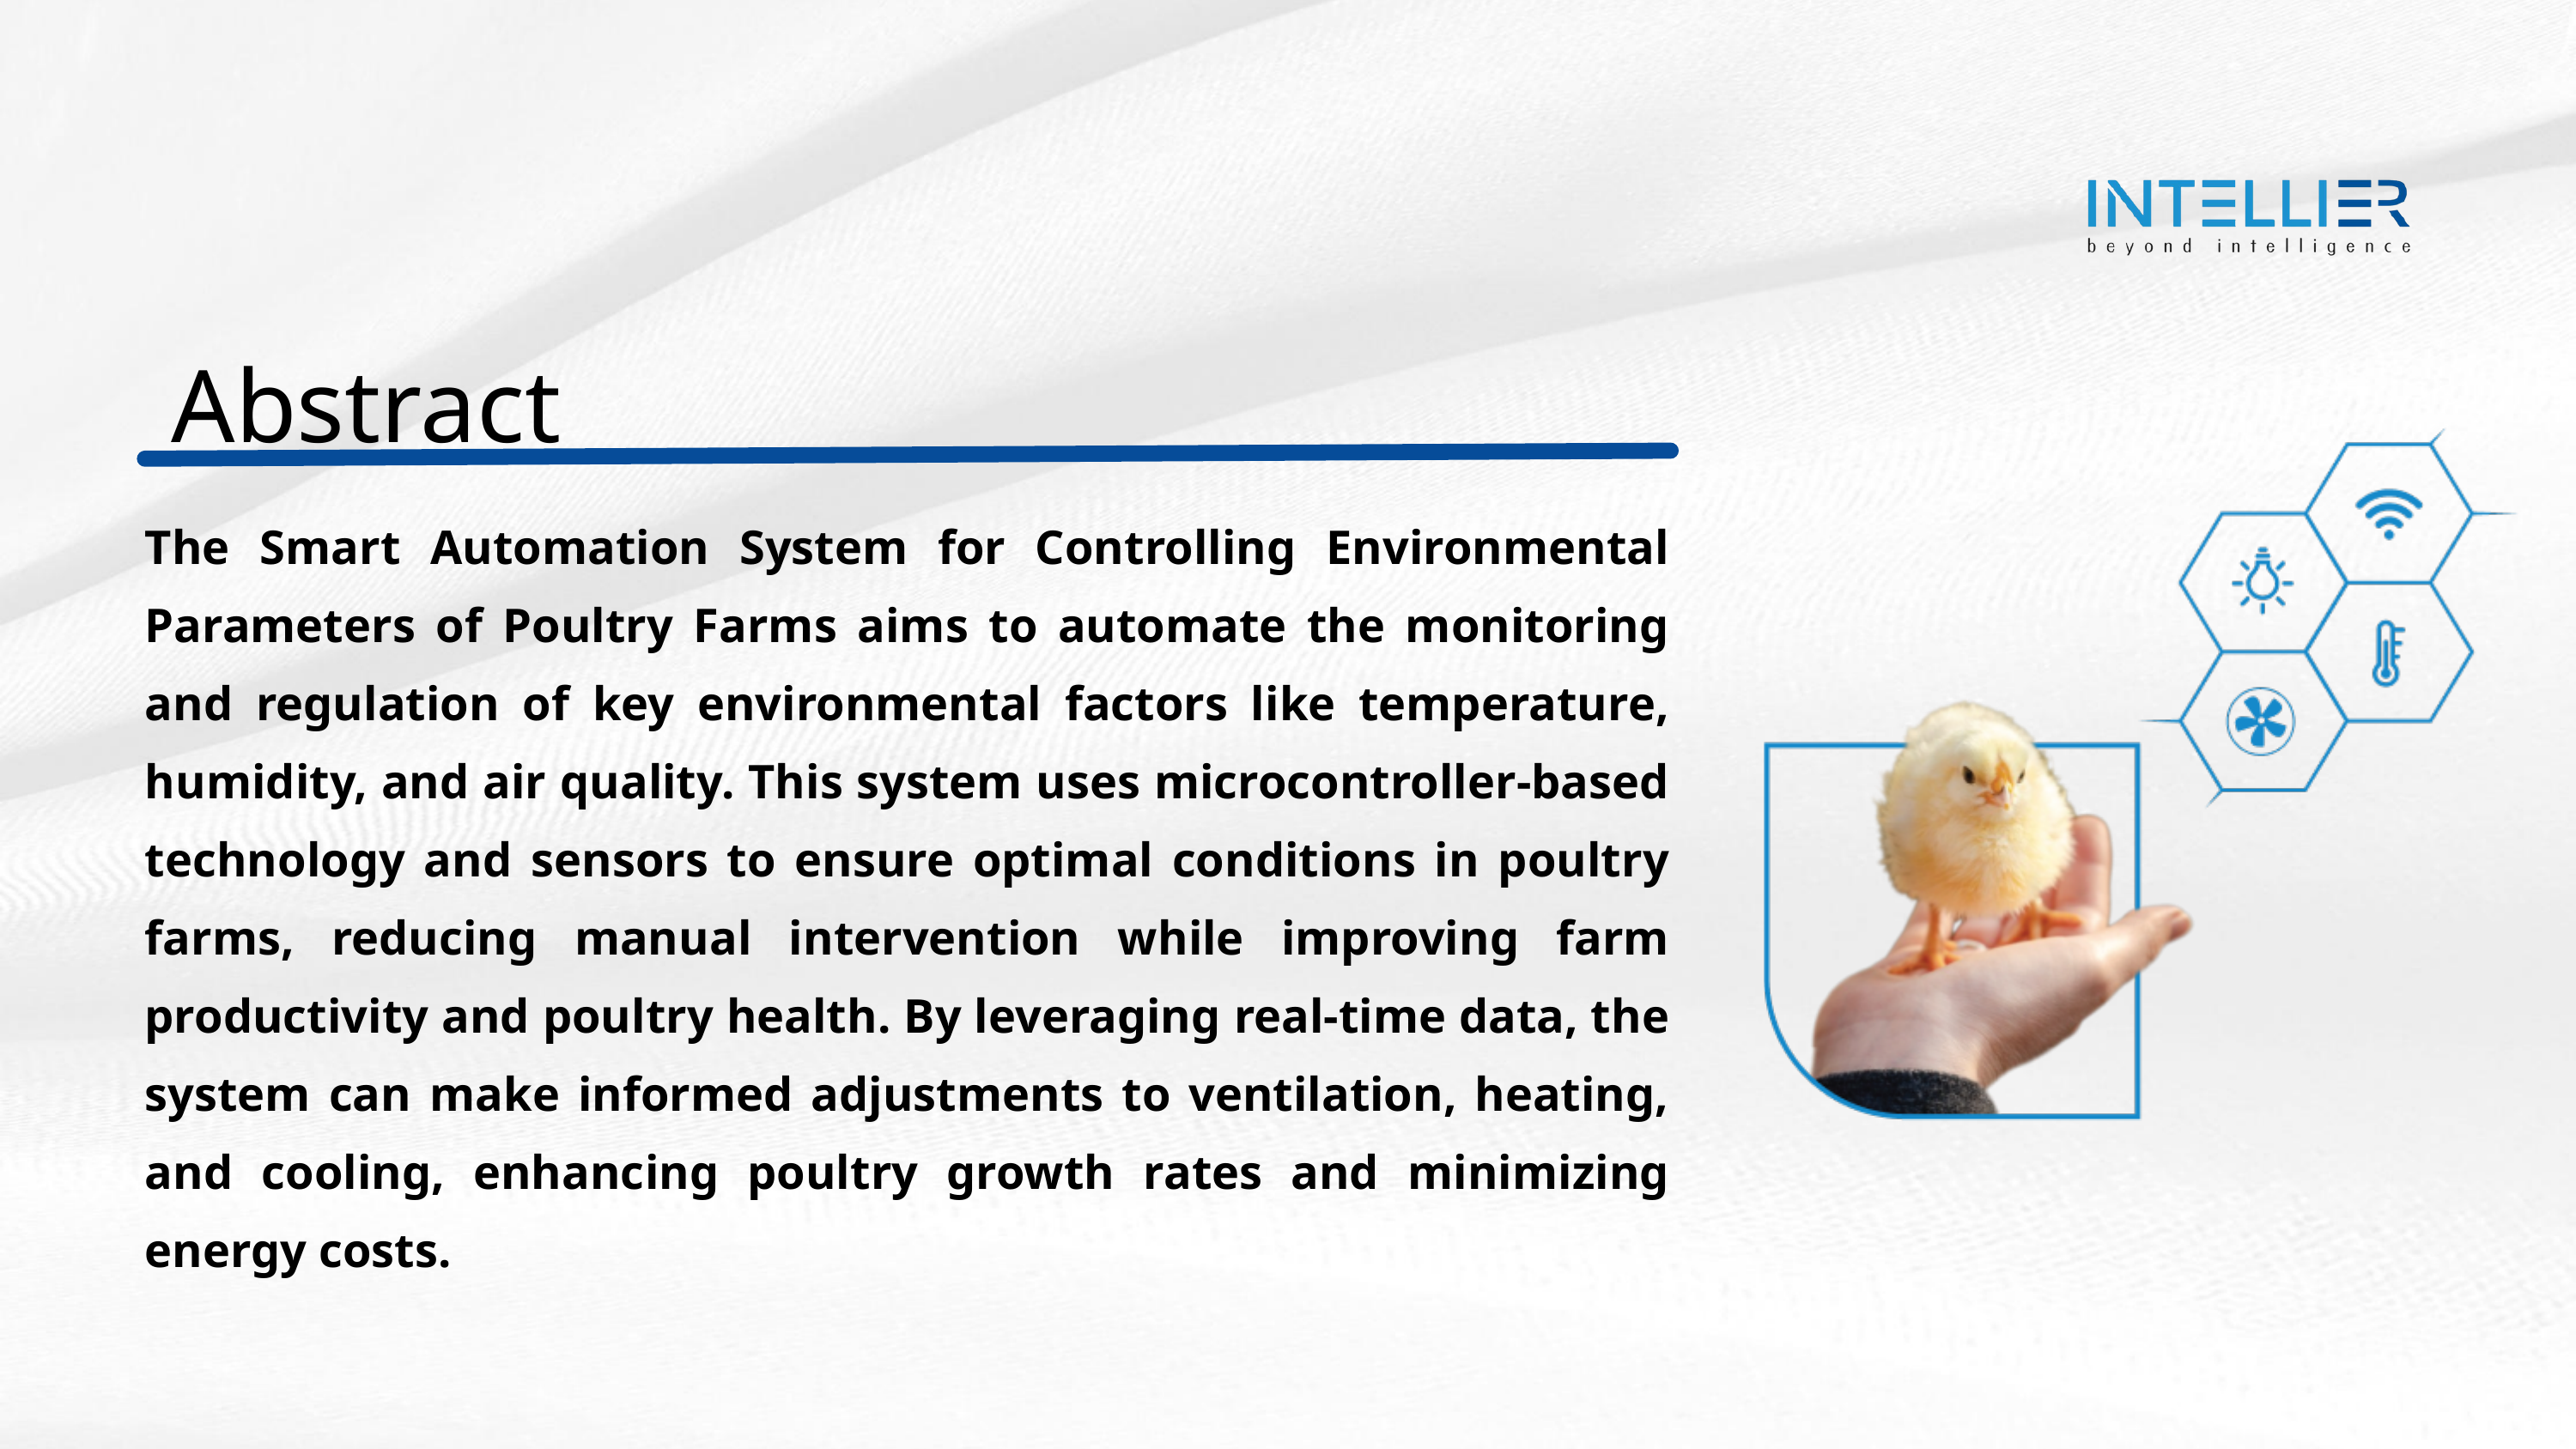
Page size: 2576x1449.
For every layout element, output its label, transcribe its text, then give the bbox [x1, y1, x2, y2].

text_box The Smart Automation System for Controlling Environmental Parameters of Poultry Farms aims to automate the monitoring and regulation of key environmental factors like temperature, humidity, and air quality. This system uses microcontroller-based technology and sensors to ensure optimal conditions in poultry farms, reducing manual intervention while improving farm productivity and poultry health. By leveraging real-time data, the system can make informed adjustments to ventilation, heating, and cooling, enhancing poultry growth rates and minimizing energy costs. [144, 495, 1671, 1277]
picture [1764, 427, 2523, 1121]
text_box Abstract [144, 294, 588, 450]
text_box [144, 450, 1671, 459]
text_box [2066, 144, 2432, 290]
text_box [0, 0, 2576, 1449]
